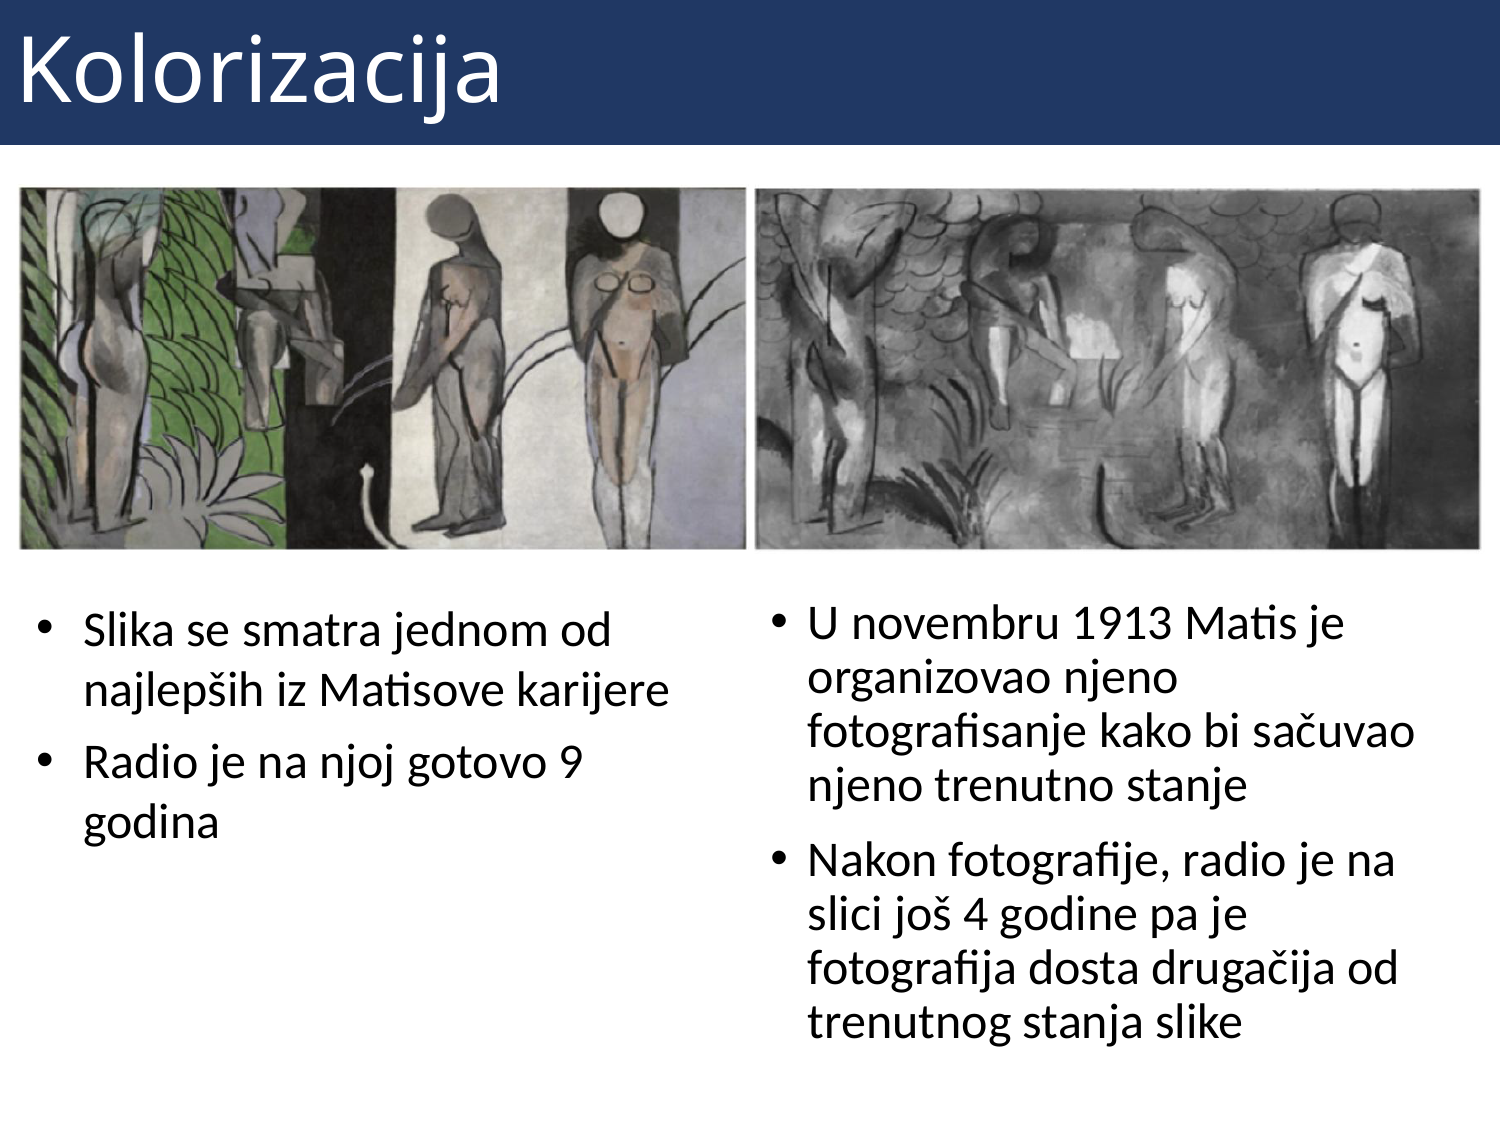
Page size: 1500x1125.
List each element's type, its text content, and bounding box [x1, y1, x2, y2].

picture [15, 183, 1485, 563]
list U novembru 1913 Matis je organizovao njeno fotografisanje kako bi sačuvao njeno trenutno stanje Nakon fotografije, radio je na slici još 4 godine pa je fotografija dosta drugačija od trenutnog stanja slike [755, 589, 1479, 1075]
text_box Slika se smatra jednom od najlepših iz Matisove karijere Radio je na njoj gotovo 9 godina [21, 588, 745, 857]
title Kolorizacija [0, 0, 1500, 145]
